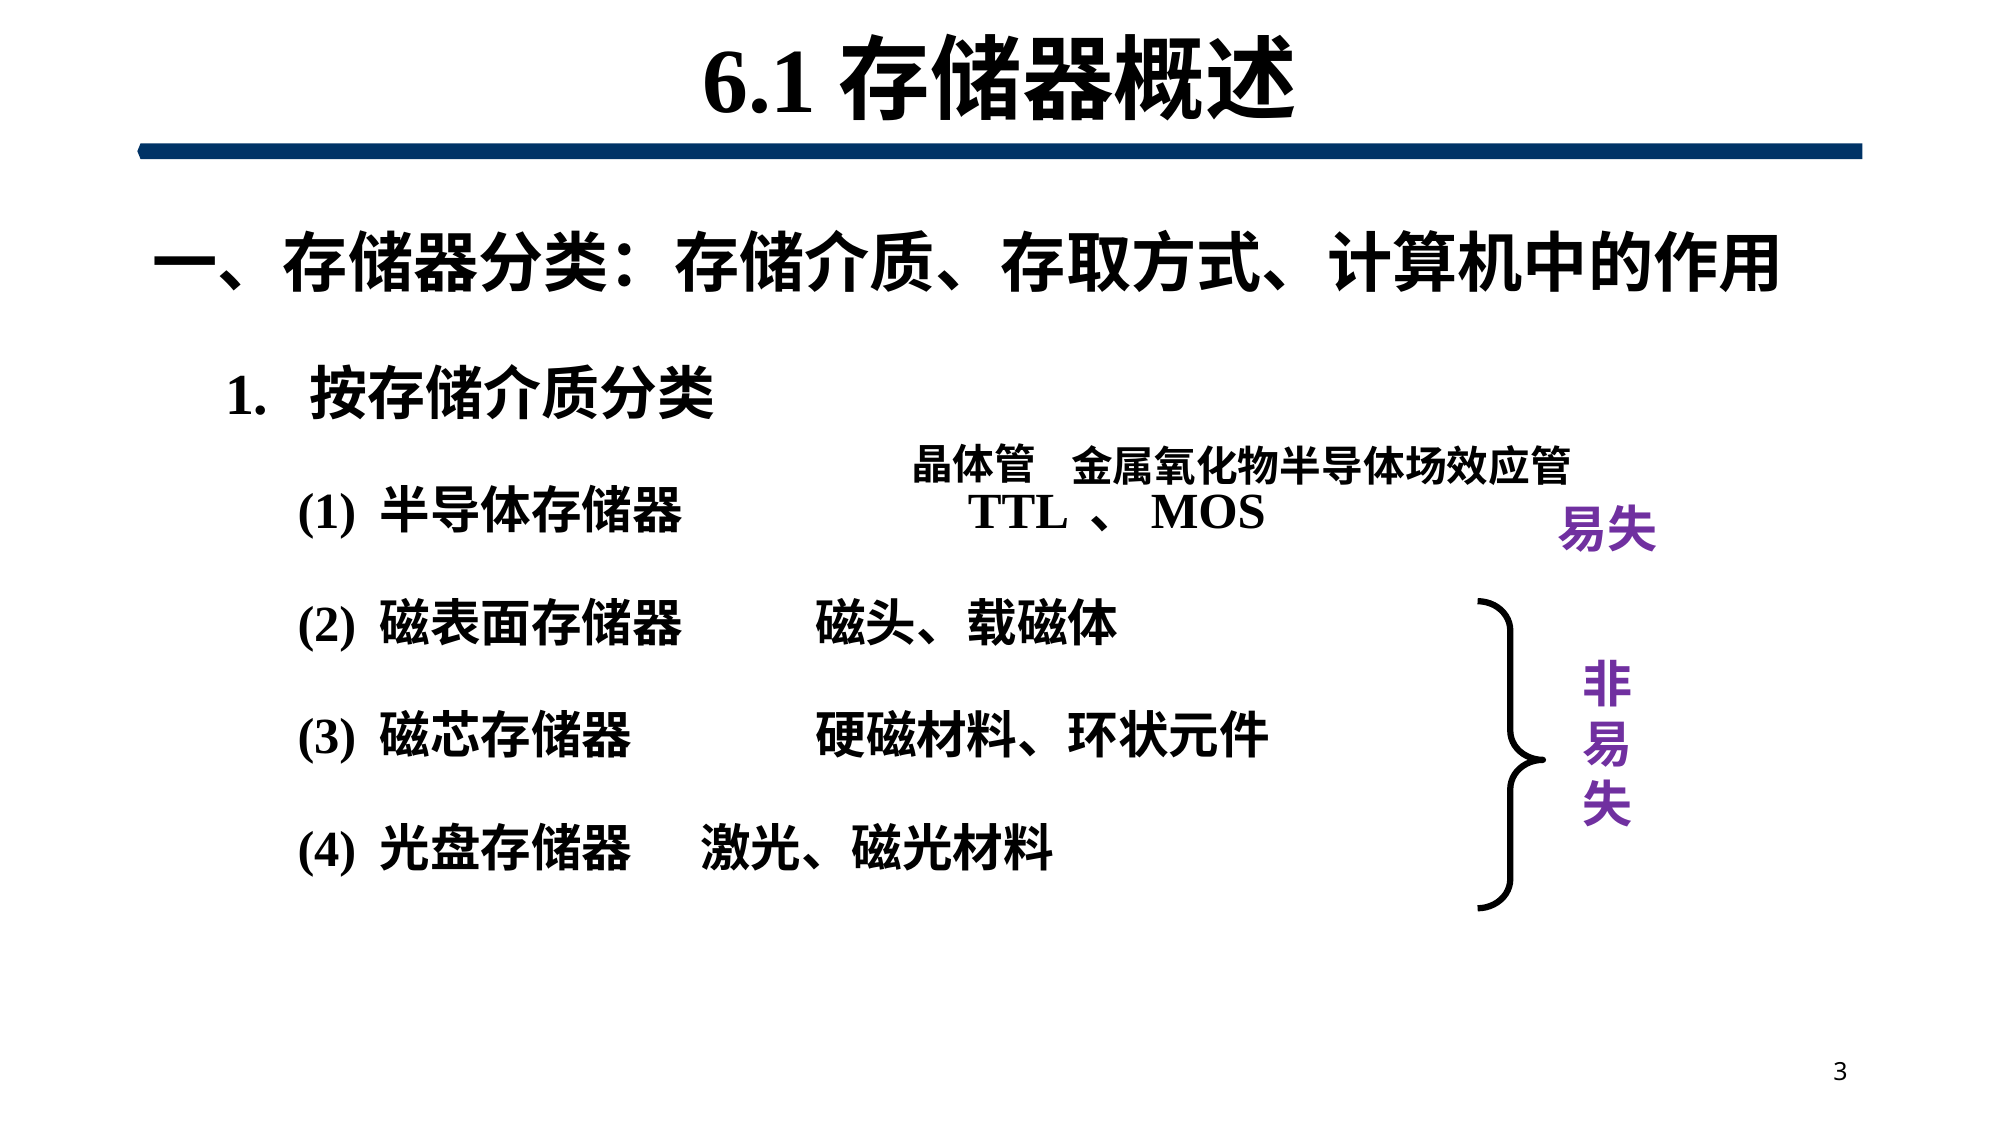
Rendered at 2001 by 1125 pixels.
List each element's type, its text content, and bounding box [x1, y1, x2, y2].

text_box 晶体管 [896, 430, 1052, 496]
text_box 金属氧化物半导体场效应管 [1056, 431, 1588, 497]
title 6.1存储器概述 [137, 20, 1863, 145]
text_box 易失 [1542, 489, 1699, 565]
slide_number 3 [1412, 1042, 1863, 1103]
list 一、存储器分类：存储介质、存取方式、计算机中的作用 1. 按存储介质分类 (1) 半导体存储器 TTL 、MOS (2) 磁表面存储器 磁头、载磁体 (3) 磁芯存储器 硬磁材料、环状元件 (4) 光盘存储器 激光、磁光材料 [137, 174, 1863, 975]
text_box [1477, 601, 1638, 957]
